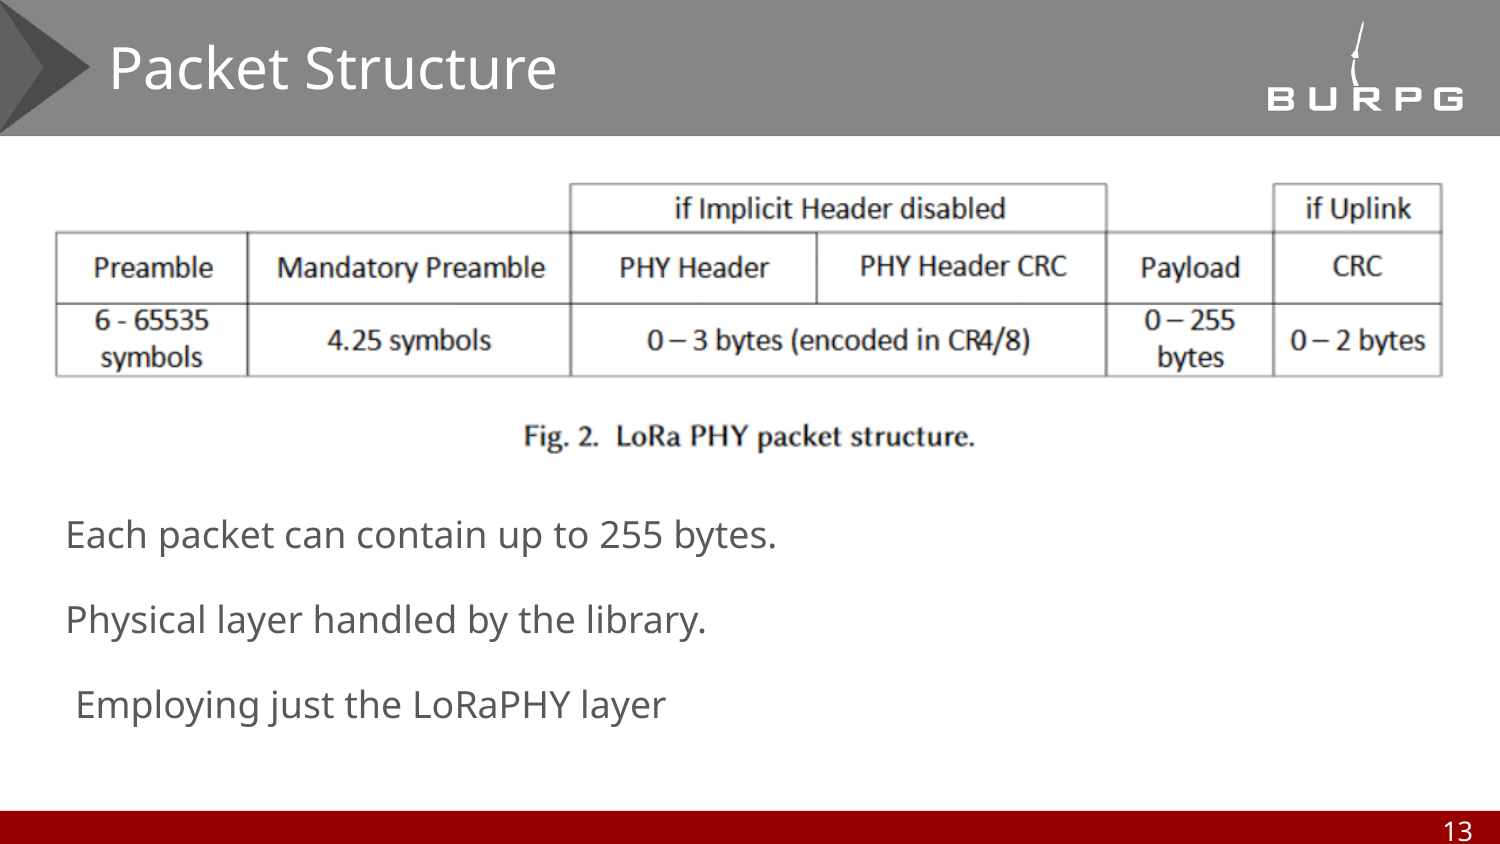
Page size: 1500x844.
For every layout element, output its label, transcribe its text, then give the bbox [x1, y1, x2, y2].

slide_number ‹#› [1335, 799, 1489, 844]
picture [0, 0, 1500, 810]
title Packet Structure [93, 0, 1257, 133]
list Each packet can contain up to 255 bytes. Physical layer handled by the library. Employing just the LoRaPHY layer [50, 489, 1448, 791]
